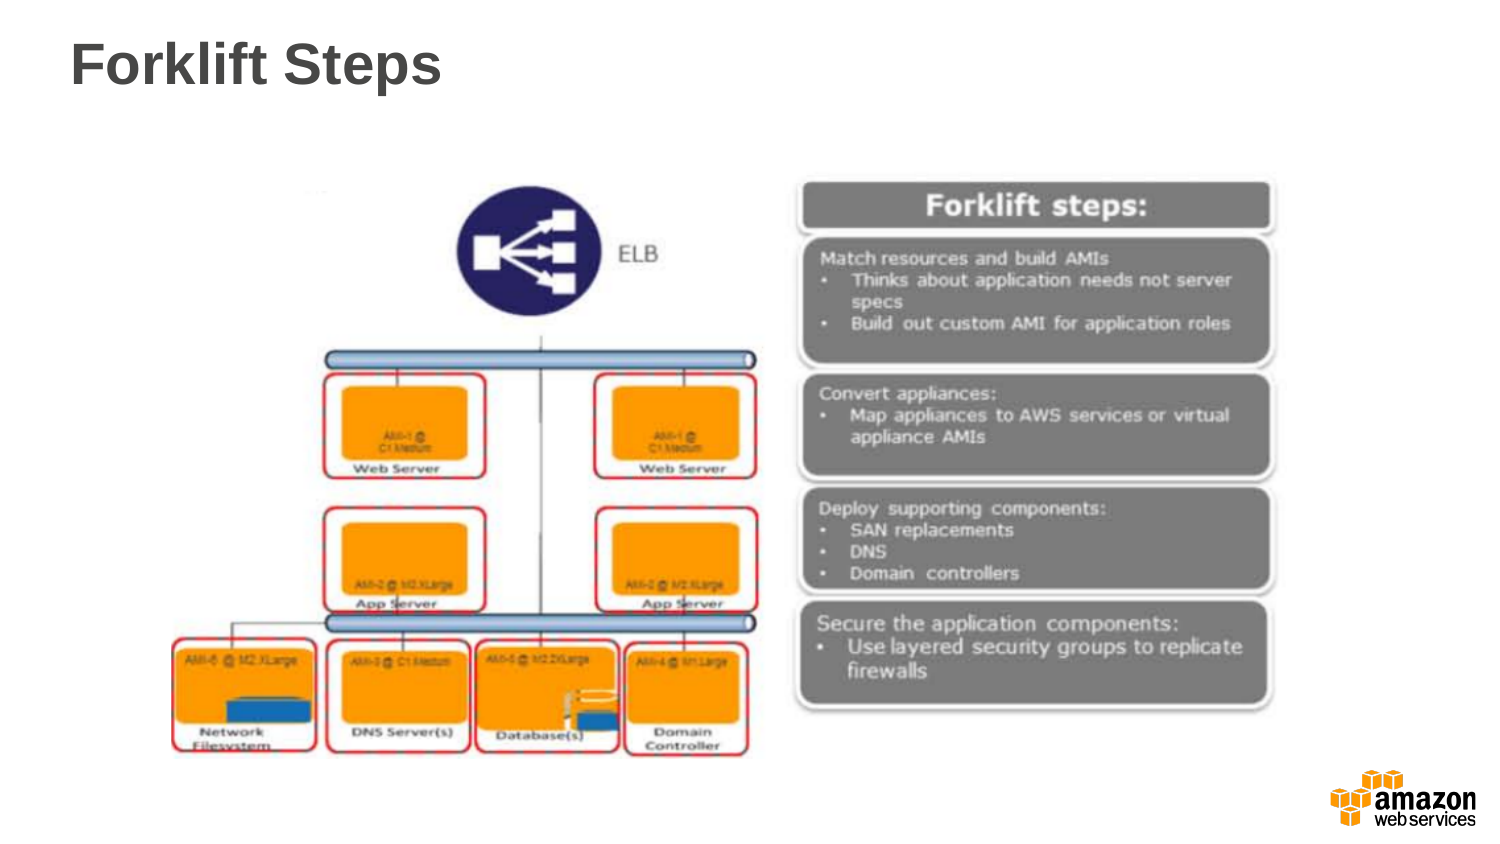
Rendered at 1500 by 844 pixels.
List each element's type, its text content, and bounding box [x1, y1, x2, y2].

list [170, 145, 1287, 759]
title Forklift Steps [55, 18, 1402, 107]
